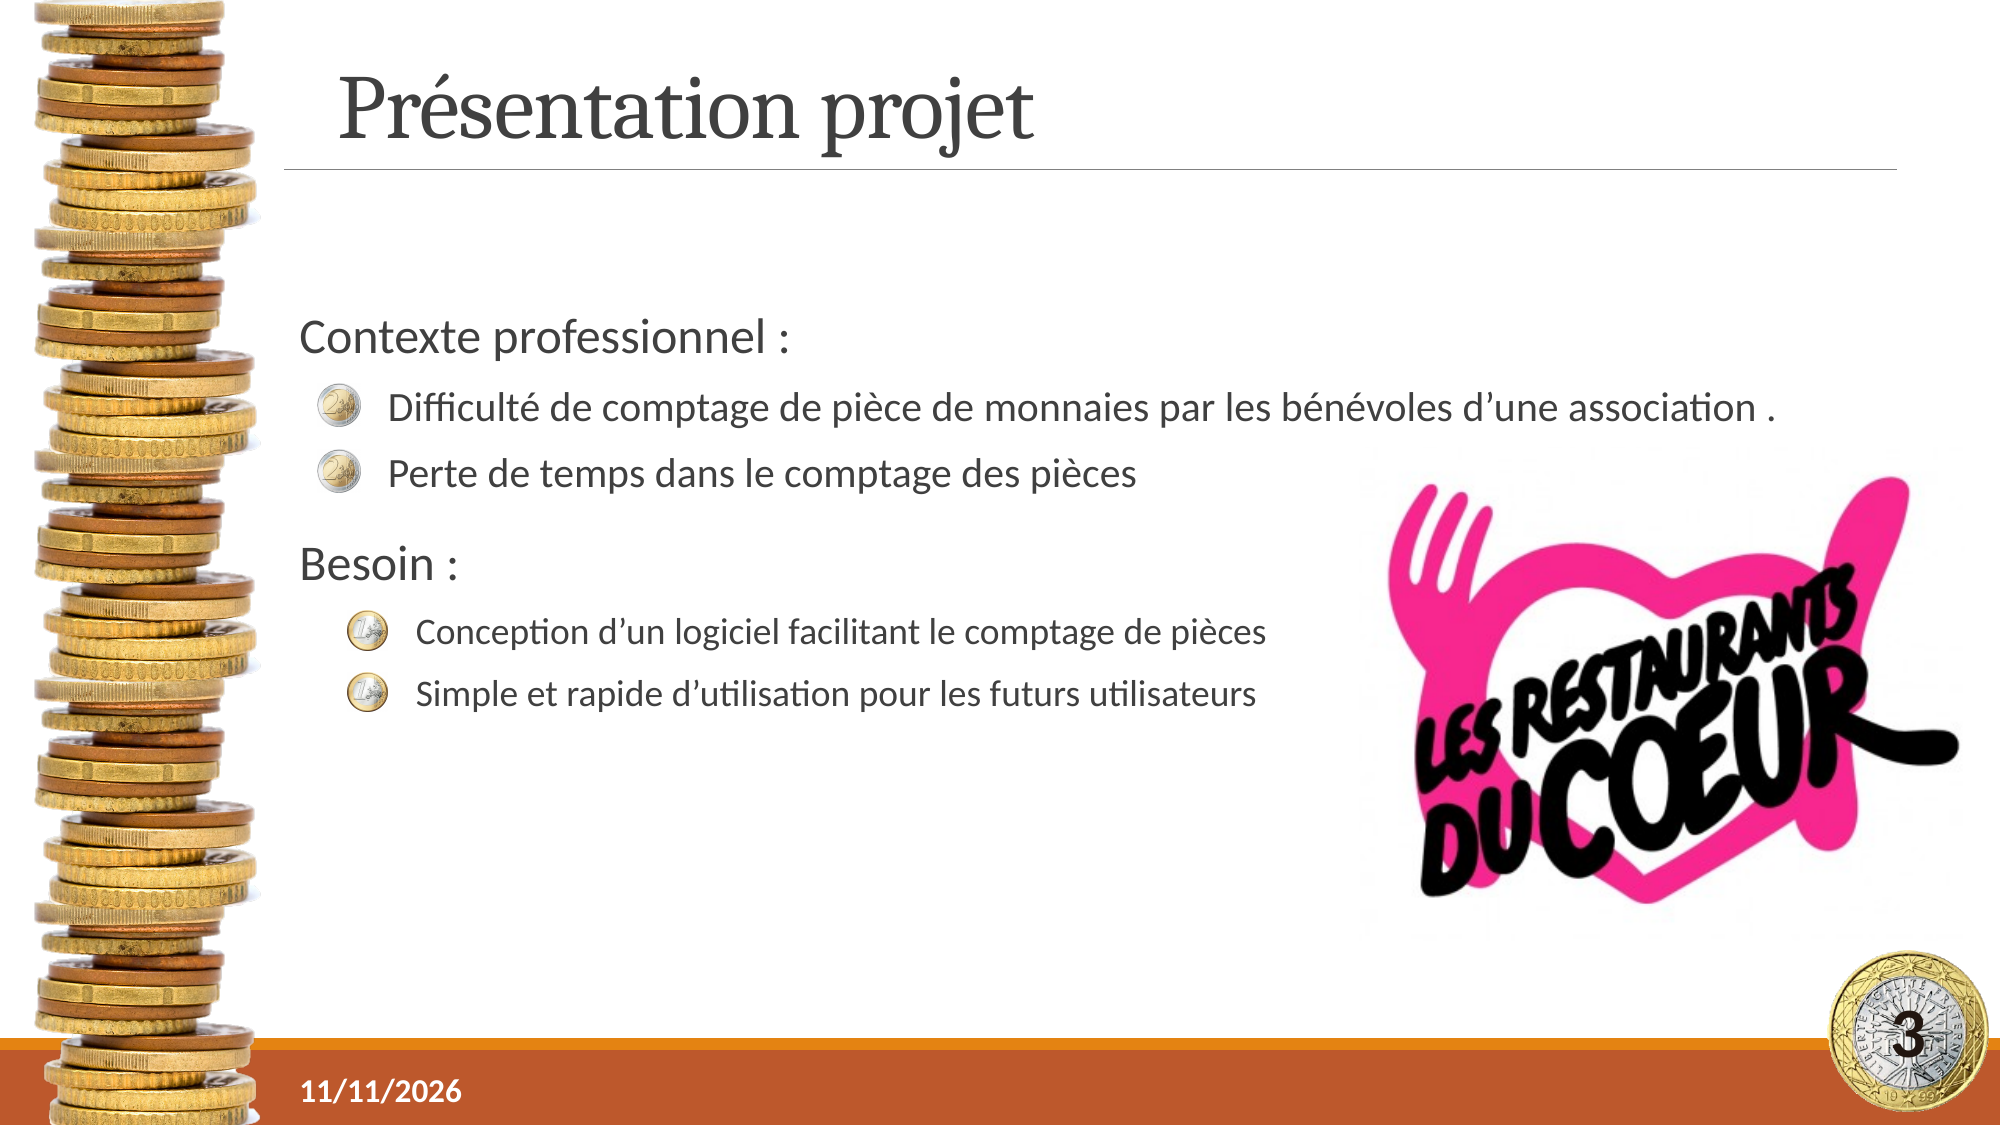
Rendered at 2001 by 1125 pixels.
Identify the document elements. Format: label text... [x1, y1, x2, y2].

picture [29, 0, 262, 1125]
picture [347, 610, 387, 651]
picture [347, 672, 387, 712]
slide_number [284, 1059, 586, 1120]
picture [317, 449, 362, 493]
slide_number 3 [1827, 950, 1989, 1109]
list Contexte professionnel : Difficulté de comptage de pièce de monnaies par les bénévoles d’une association . Perte de temps dans le comptage des pièces Besoin : Conception d’un logiciel facilitant le comptage de pièces Simple et rapide d’utilisation pour les futurs utilisateurs [284, 302, 1897, 963]
picture [1358, 447, 1965, 941]
picture [317, 383, 362, 427]
title Présentation projet [322, 16, 1897, 165]
